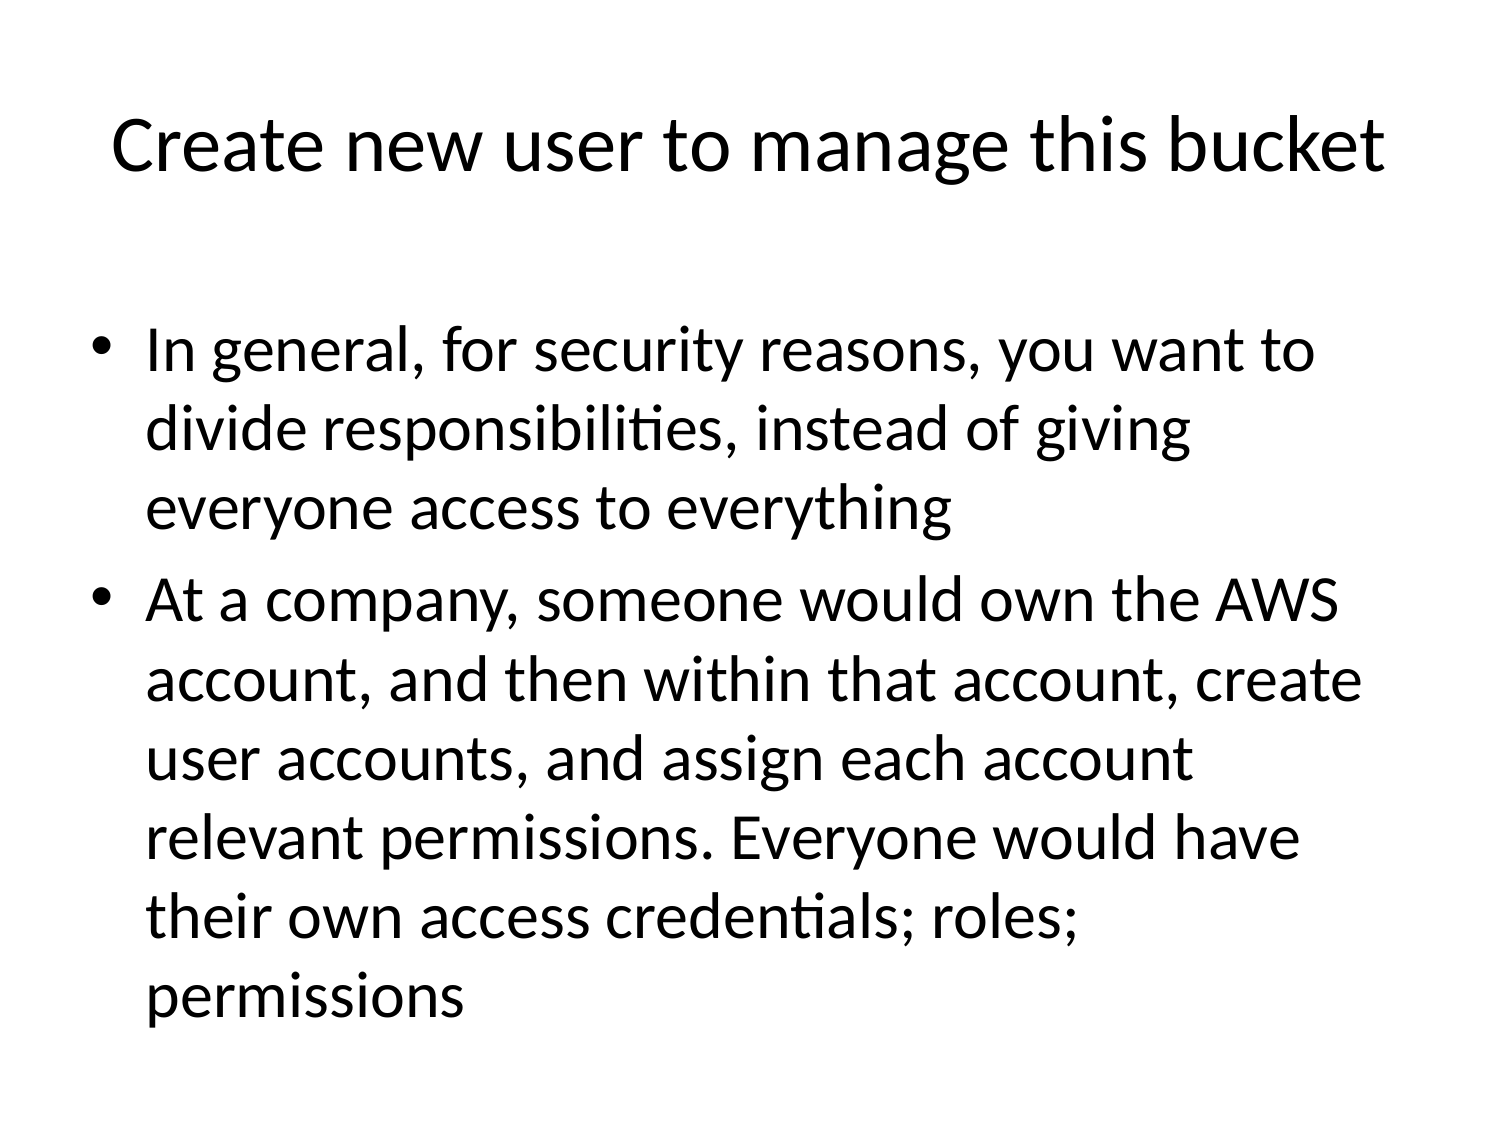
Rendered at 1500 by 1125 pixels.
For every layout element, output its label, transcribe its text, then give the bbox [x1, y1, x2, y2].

list In general, for security reasons, you want to divide responsibilities, instead of giving everyone access to everything At a company, someone would own the AWS account, and then within that account, create user accounts, and assign each account relevant permissions. Everyone would have their own access credentials; roles; permissions [75, 297, 1425, 1041]
title Create new user to manage this bucket [75, 45, 1425, 233]
